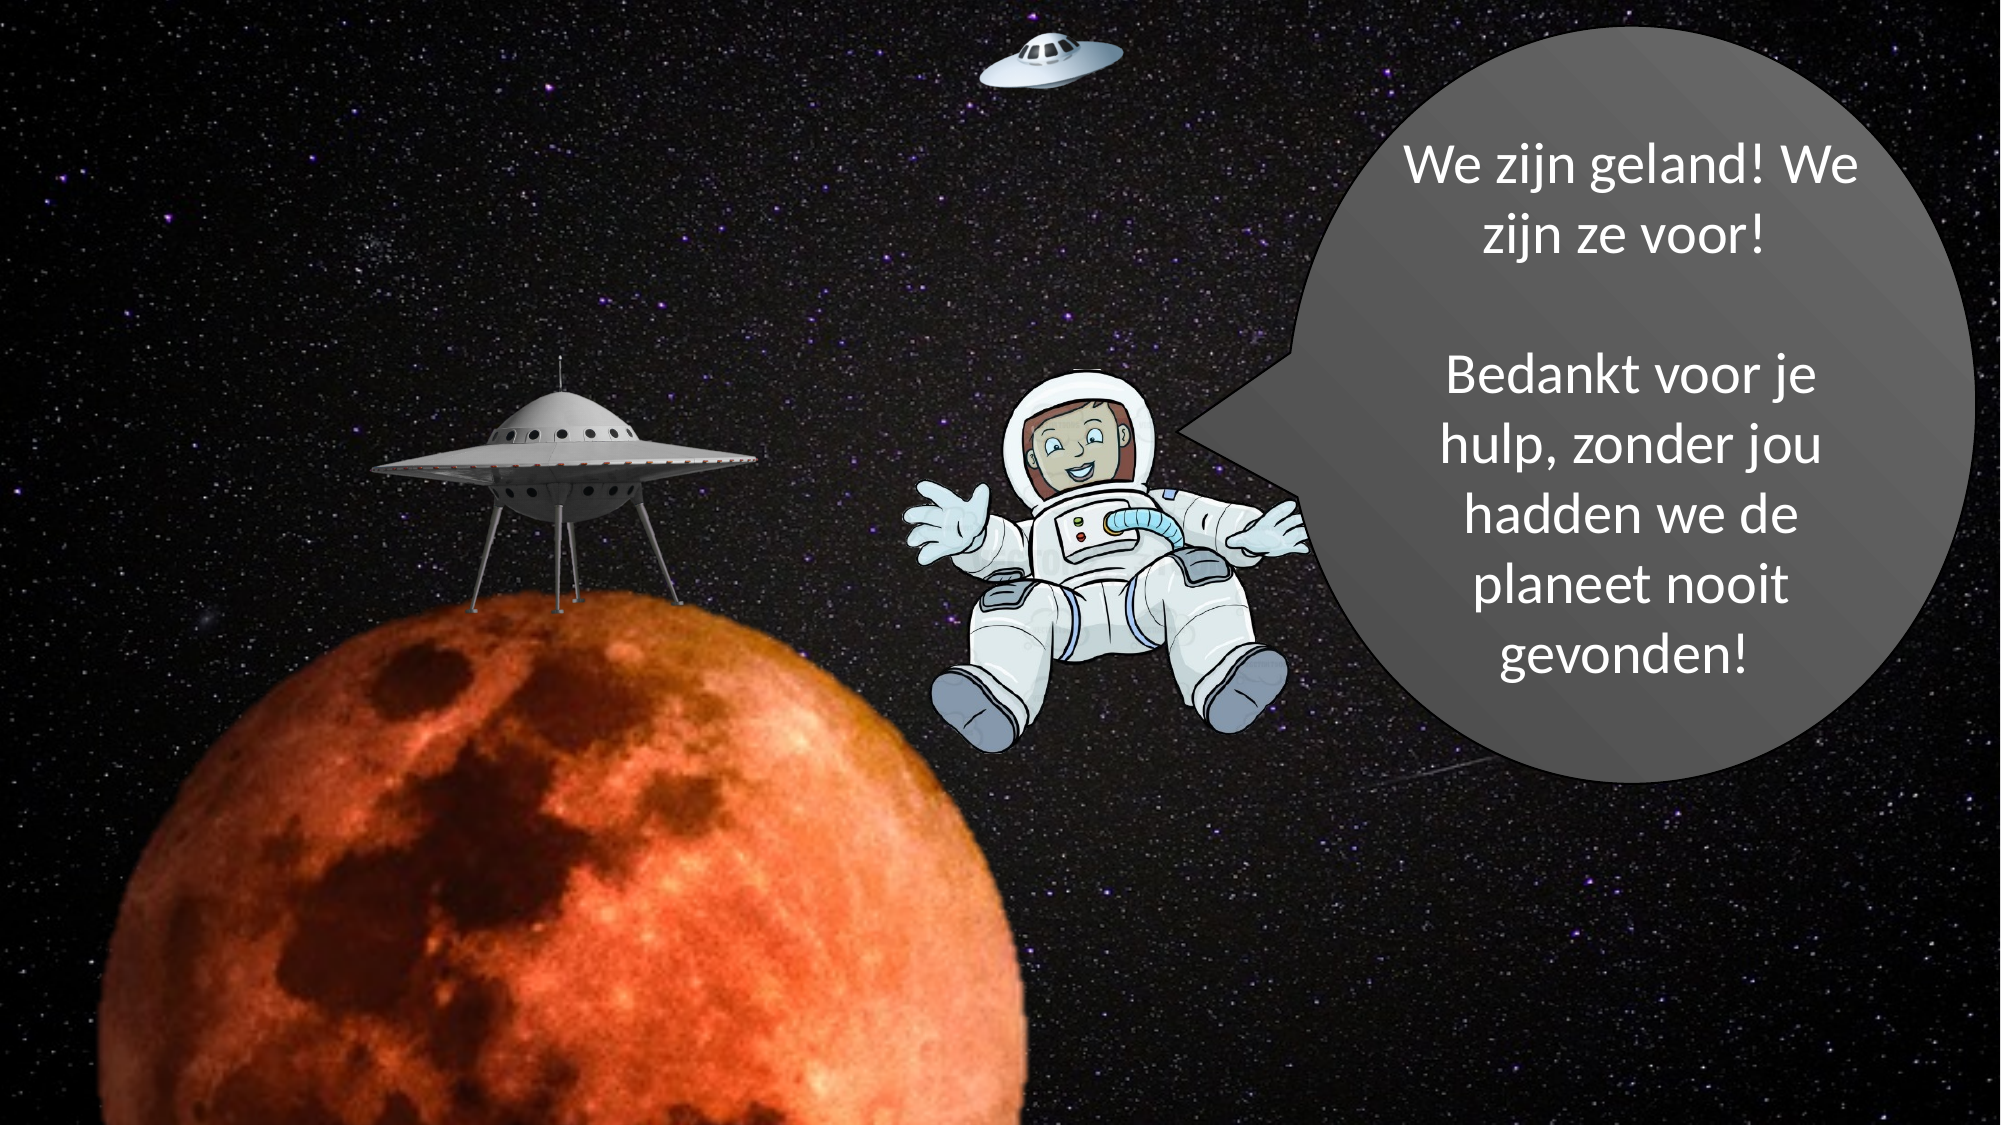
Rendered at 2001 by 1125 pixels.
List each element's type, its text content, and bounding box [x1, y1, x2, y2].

picture [0, 0, 2001, 1125]
text_box We zijn geland! We zijn ze voor! Bedankt voor je hulp, zonder jou hadden we de planeet nooit gevonden! [1265, 24, 1978, 785]
